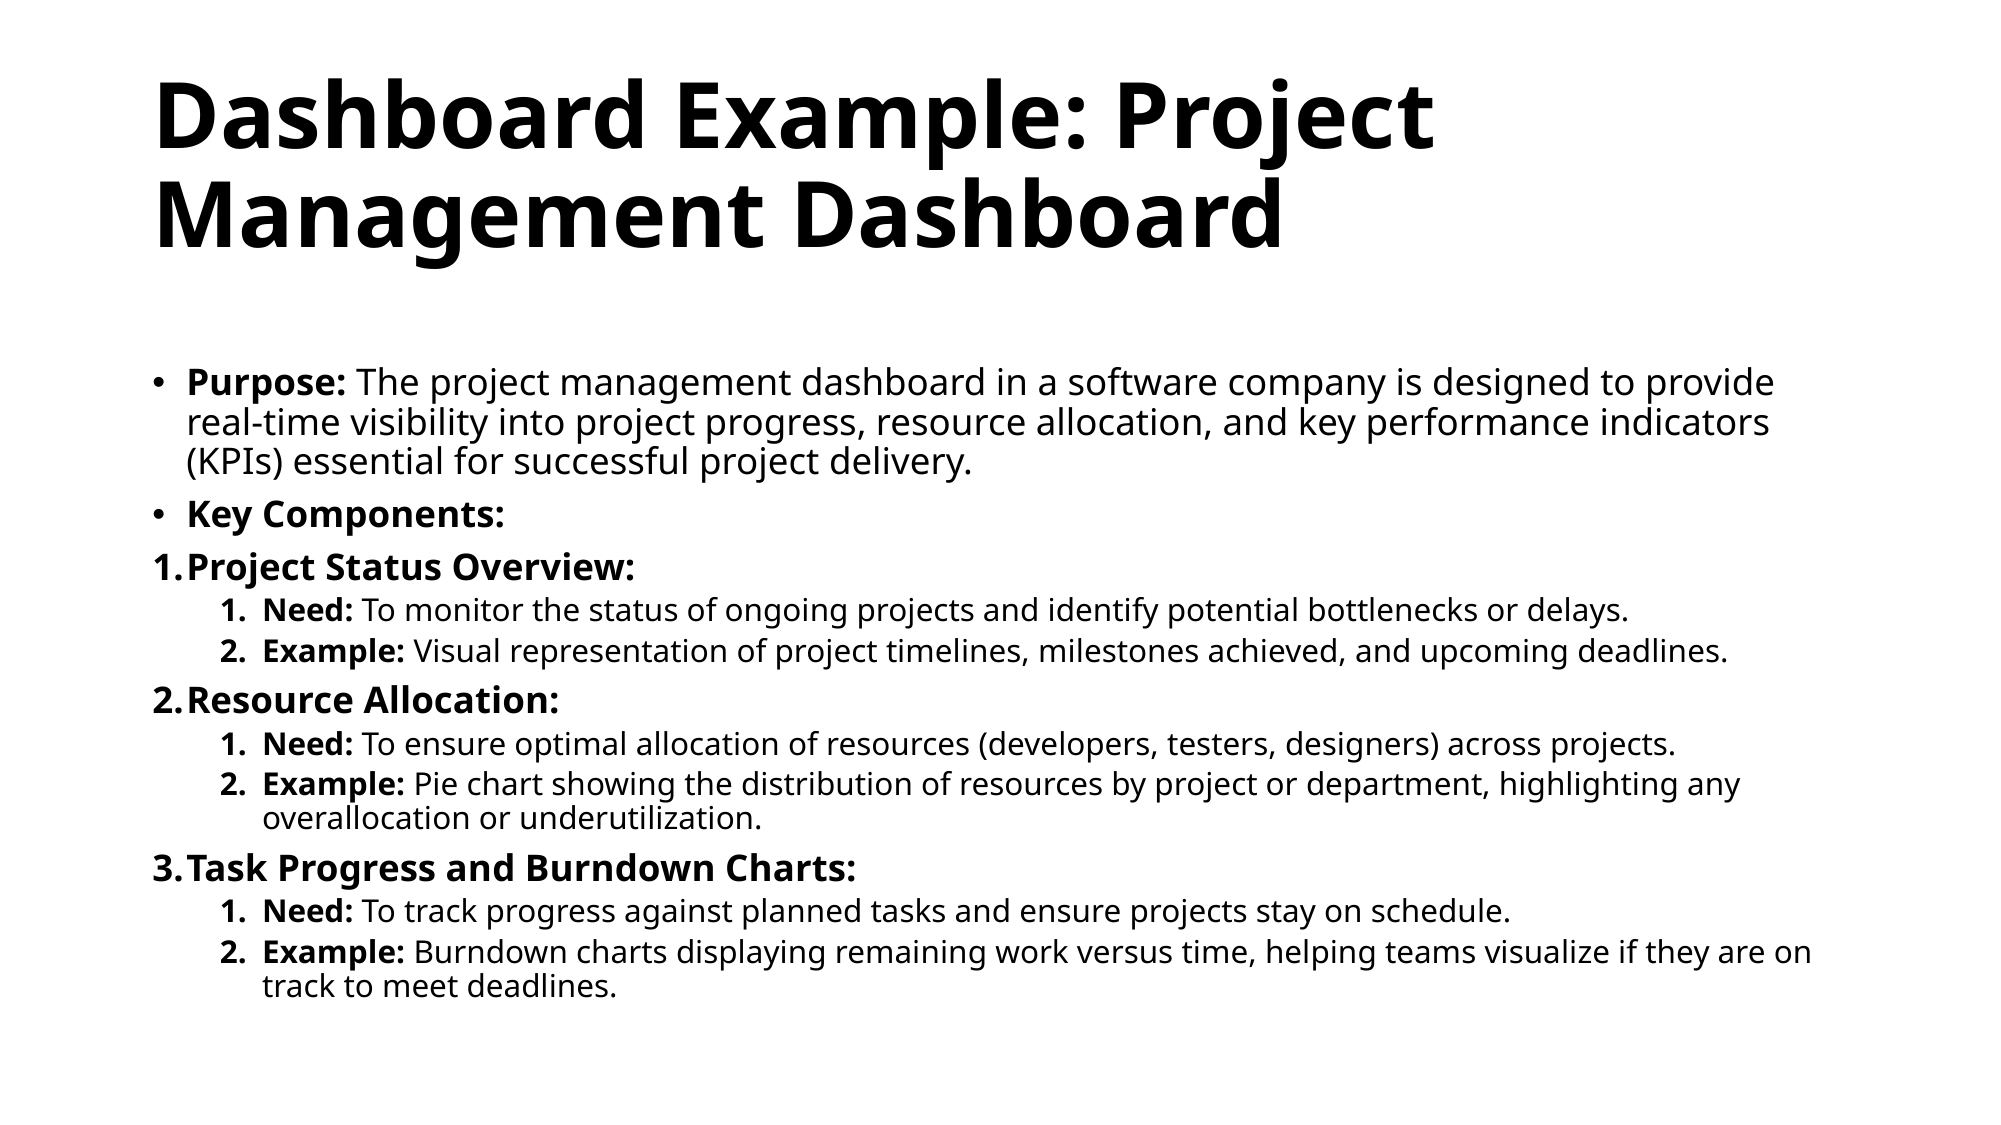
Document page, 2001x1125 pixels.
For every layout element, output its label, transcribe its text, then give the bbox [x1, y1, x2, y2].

list Purpose: The project management dashboard in a software company is designed to provide real-time visibility into project progress, resource allocation, and key performance indicators (KPIs) essential for successful project delivery. Key Components: Project Status Overview: Need: To monitor the status of ongoing projects and identify potential bottlenecks or delays. Example: Visual representation of project timelines, milestones achieved, and upcoming deadlines. Resource Allocation: Need: To ensure optimal allocation of resources (developers, testers, designers) across projects. Example: Pie chart showing the distribution of resources by project or department, highlighting any overallocation or underutilization. Task Progress and Burndown Charts: Need: To track progress against planned tasks and ensure projects stay on schedule. Example: Burndown charts displaying remaining work versus time, helping teams visualize if they are on track to meet deadlines. [137, 299, 1863, 1014]
title Dashboard Example: Project Management Dashboard [137, 59, 1863, 278]
